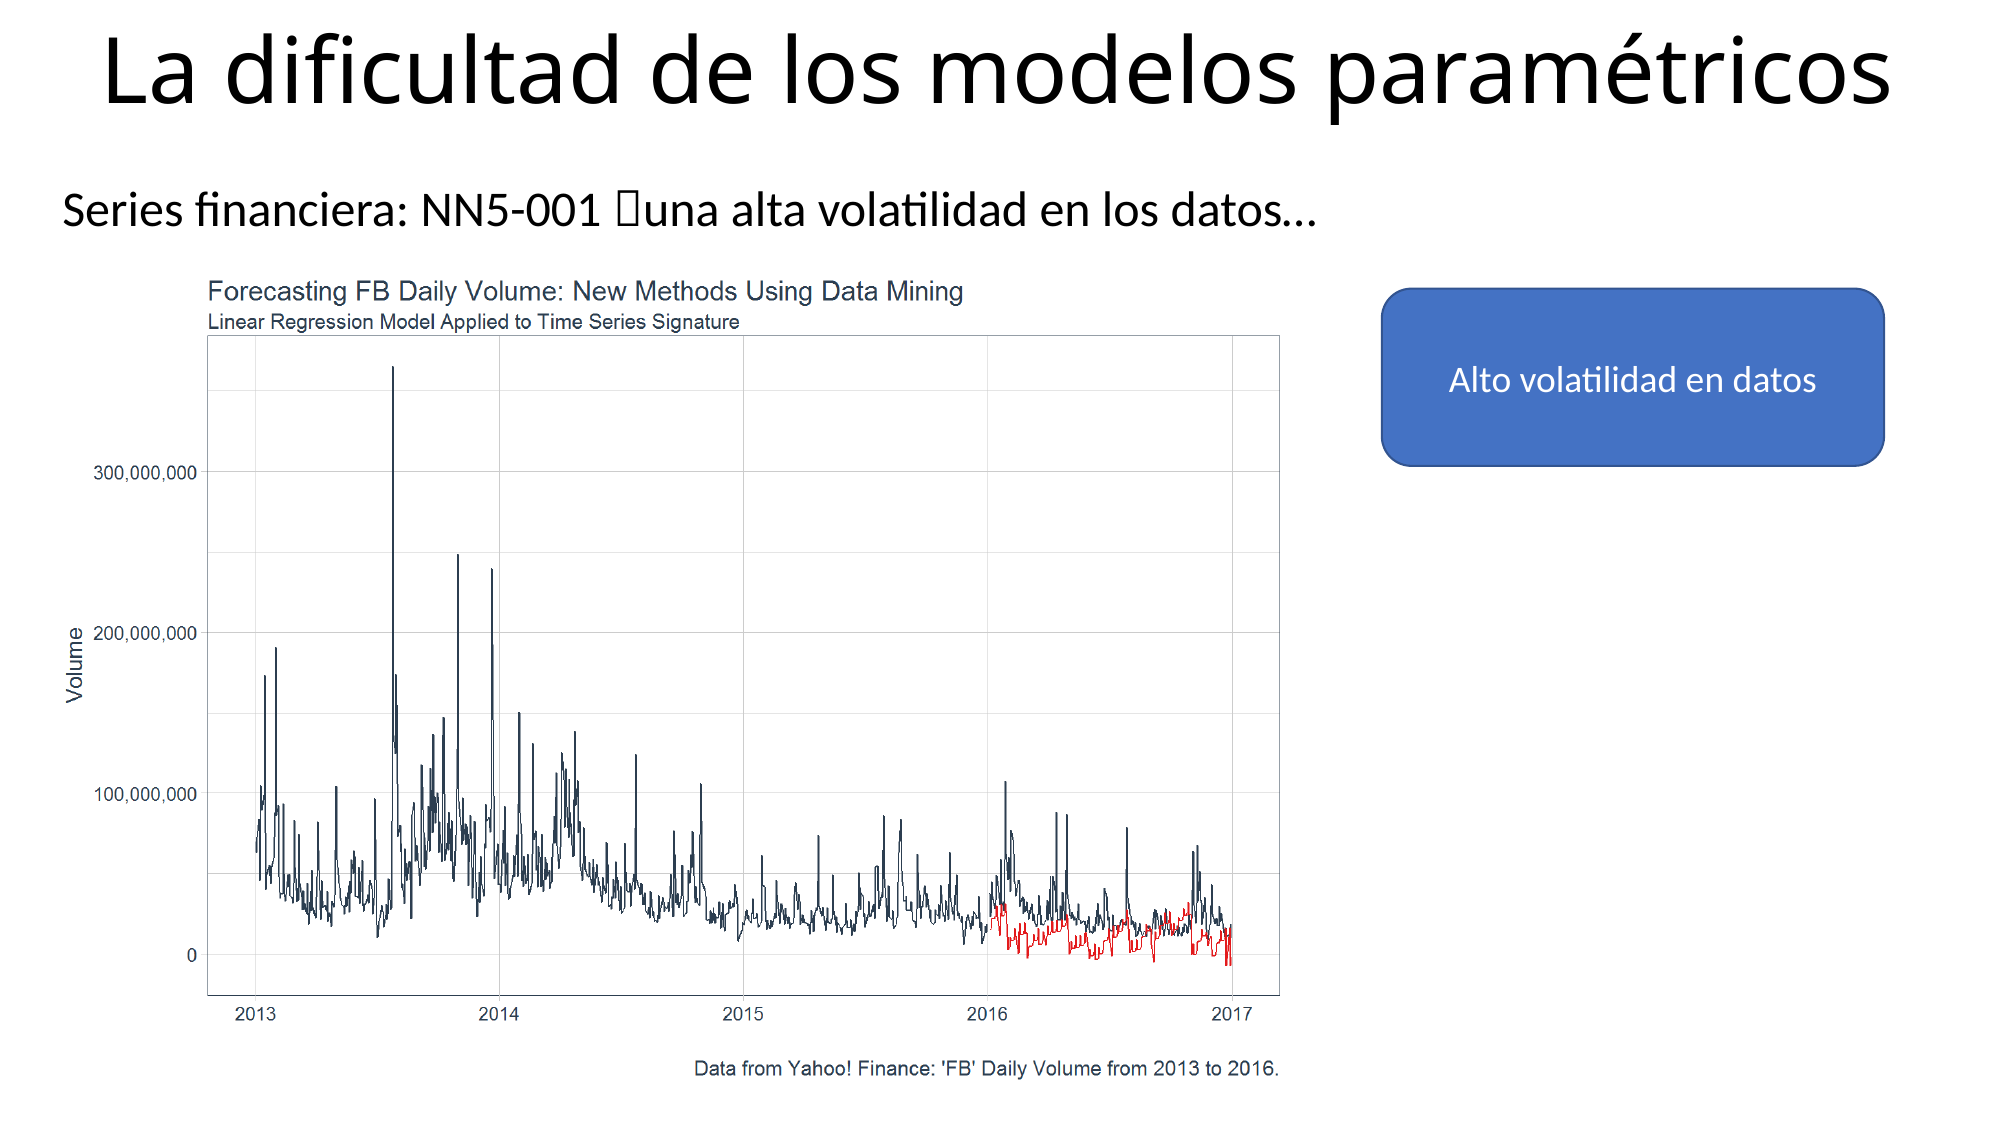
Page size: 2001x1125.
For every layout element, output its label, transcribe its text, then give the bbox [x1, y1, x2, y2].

picture [53, 265, 1291, 1091]
title La dificultad de los modelos paramétricos [34, 8, 1962, 139]
text_box Alto volatilidad en datos [1380, 287, 1886, 467]
list Series financiera: NN5-001 una alta volatilidad en los datos… [47, 176, 1950, 397]
